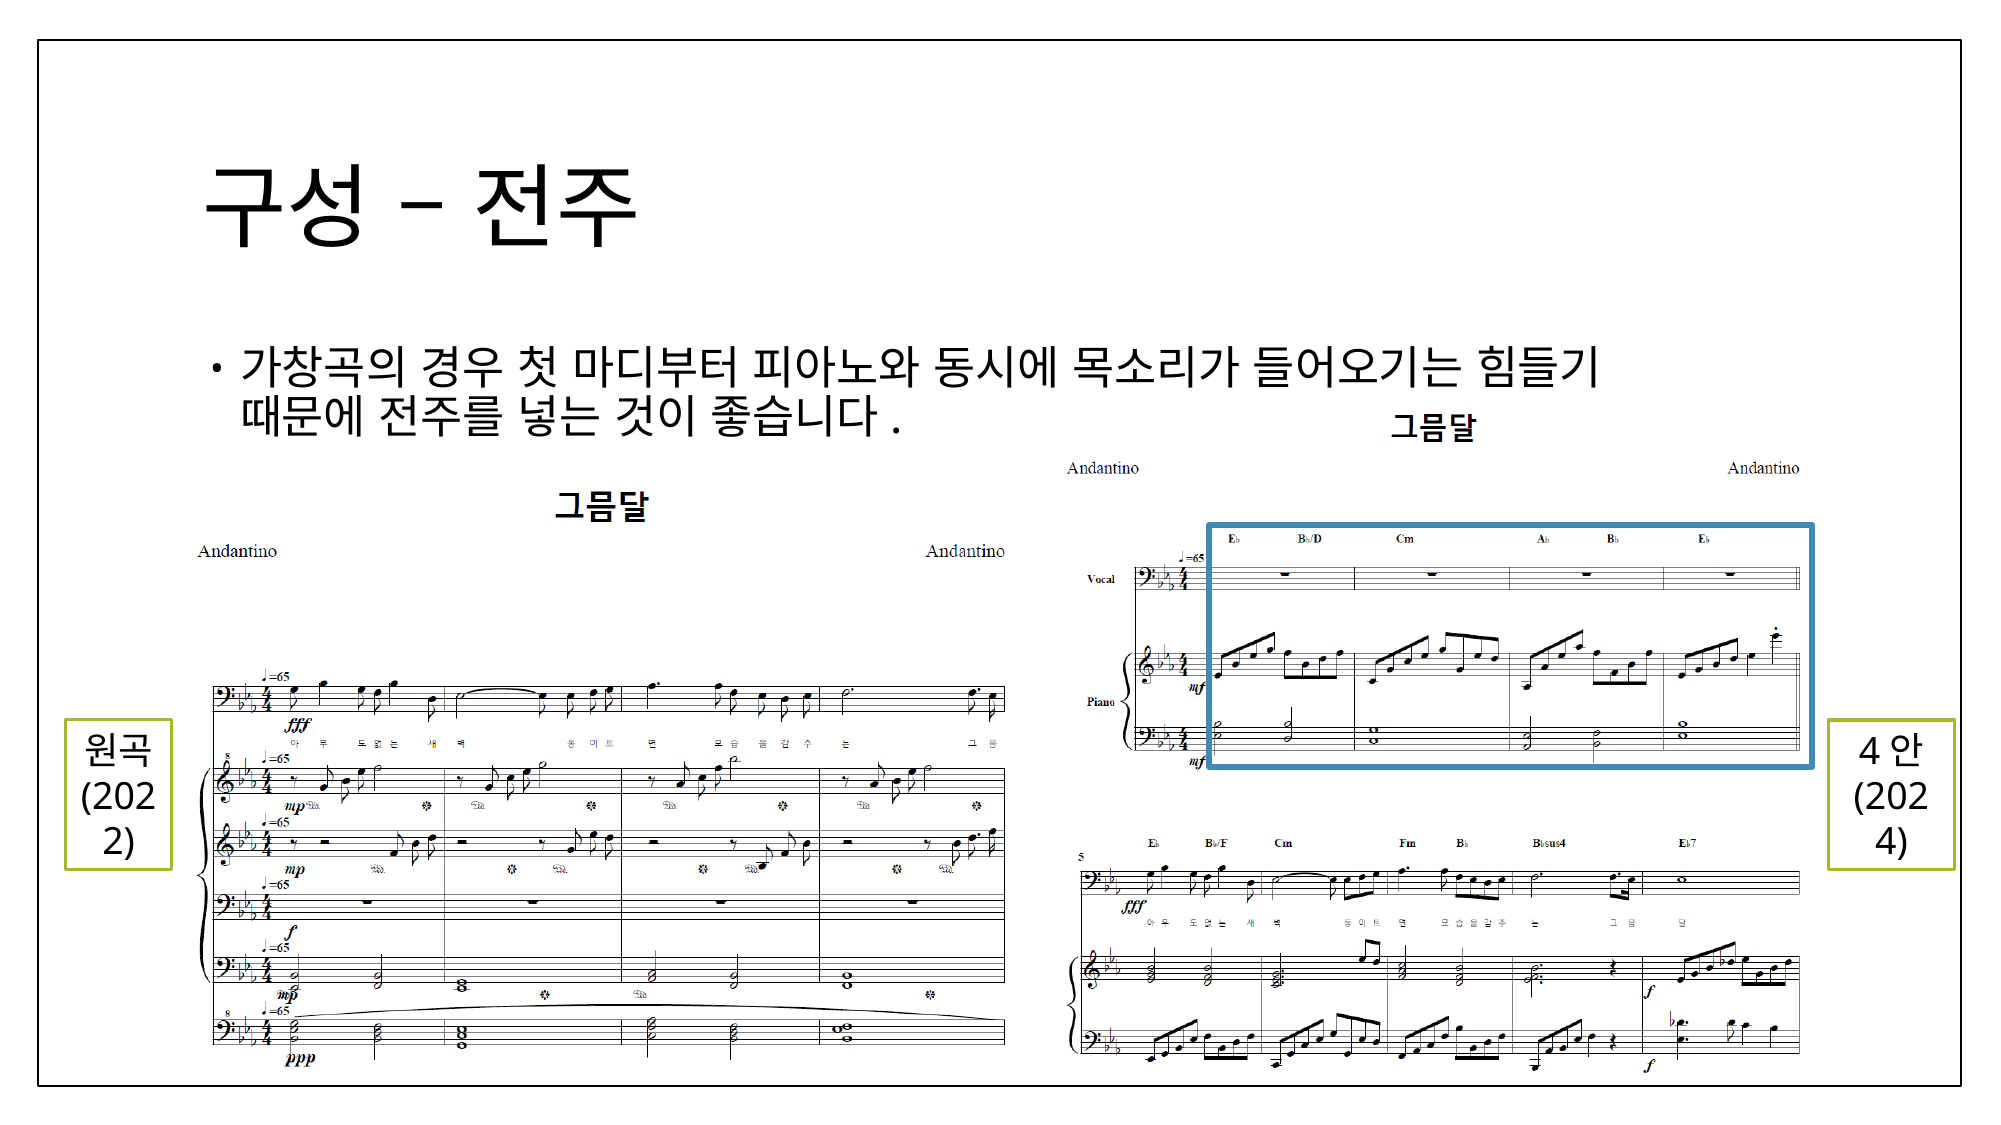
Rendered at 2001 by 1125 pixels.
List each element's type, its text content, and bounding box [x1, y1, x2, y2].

list 가창곡의 경우 첫 마디부터 피아노와 동시에 목소리가 들어오기는 힘들기 때문에 전주를 넣는 것이 좋습니다. [187, 337, 1808, 1000]
picture [187, 469, 1017, 1076]
text_box 원곡 (2022) [64, 718, 173, 871]
title 구성 – 전주 [187, 99, 1808, 323]
text_box 4안 (2024) [1827, 718, 1956, 871]
picture [1061, 412, 1808, 1076]
